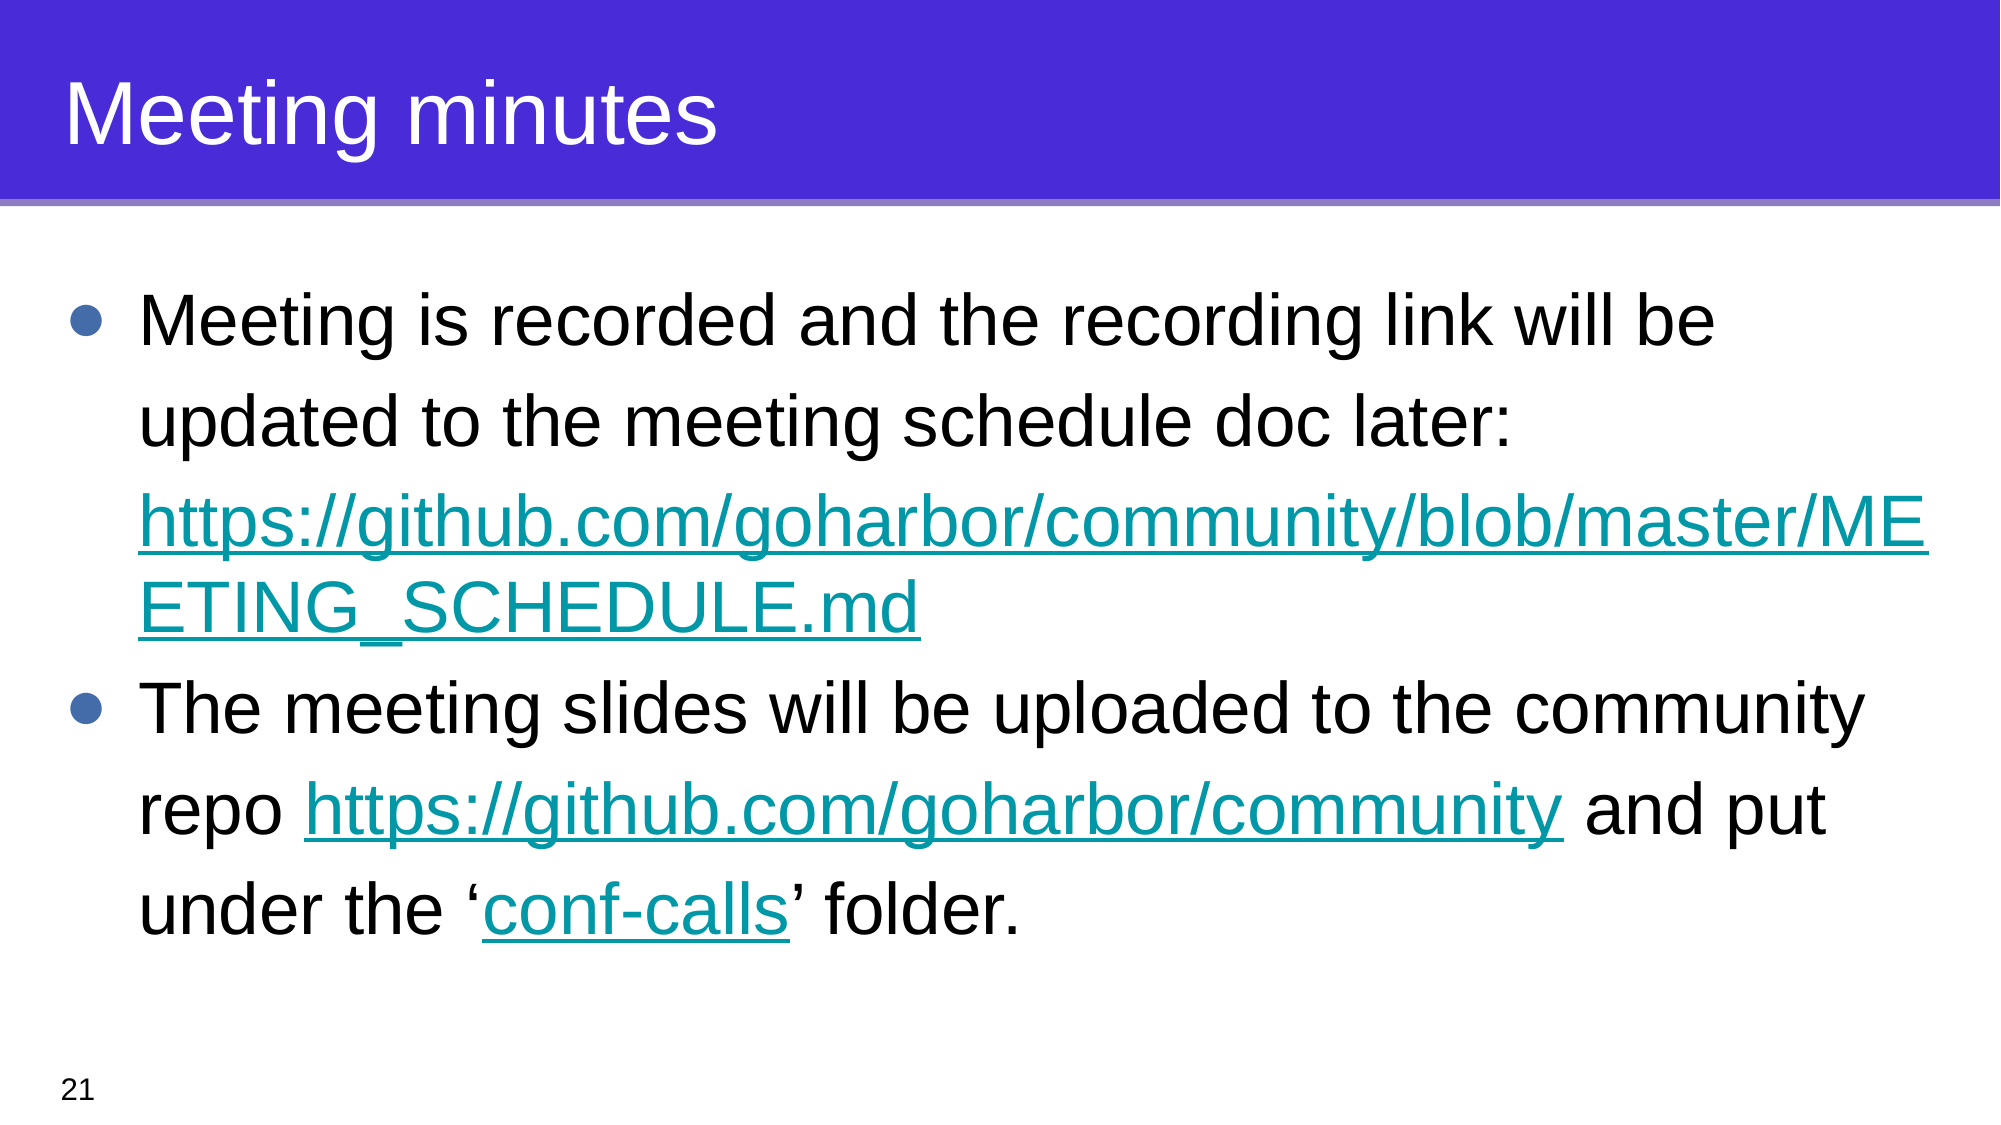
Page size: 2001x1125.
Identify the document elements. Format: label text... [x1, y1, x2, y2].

title Meeting minutes [43, 34, 1907, 161]
list Meeting is recorded and the recording link will be updated to the meeting schedule doc later: https://github.com/goharbor/community/blob/master/MEETING_SCHEDULE.md The meeting slides will be uploaded to the community repo https://github.com/goharbor/community and put under the ‘conf-calls’ folder. [43, 239, 1960, 987]
slide_number 21 [40, 1044, 161, 1125]
